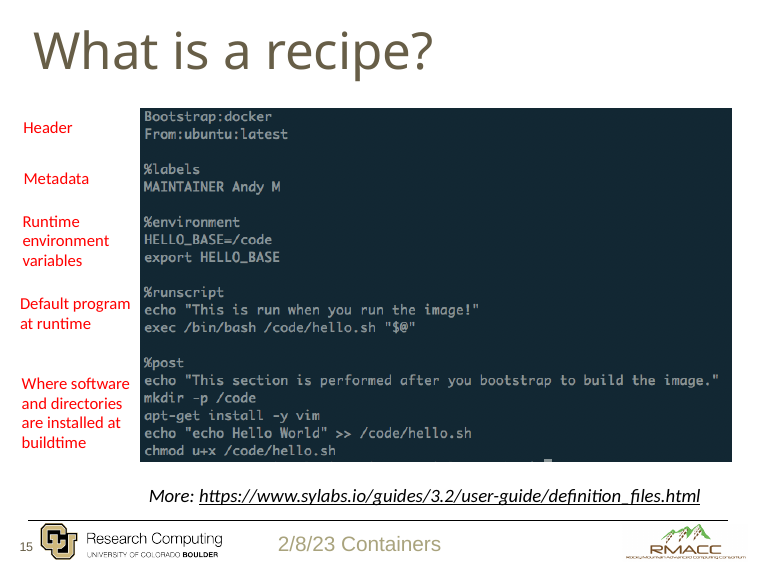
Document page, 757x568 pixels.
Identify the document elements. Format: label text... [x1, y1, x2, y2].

picture [40, 523, 222, 560]
title What is a recipe? [33, 18, 647, 81]
picture [622, 524, 748, 563]
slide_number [275, 530, 474, 556]
text_box More: https://www.sylabs.io/guides/3.2/user-guide/definition_files.html [134, 476, 729, 514]
text_box Runtime environment variables [7, 202, 135, 278]
slide_number 15 [15, 539, 35, 562]
text_box Where software and directories are installed at buildtime [6, 365, 135, 460]
text_box Default program at runtime [5, 285, 135, 341]
picture [140, 108, 732, 463]
text_box Metadata [8, 160, 105, 195]
text_box Header [8, 109, 88, 145]
